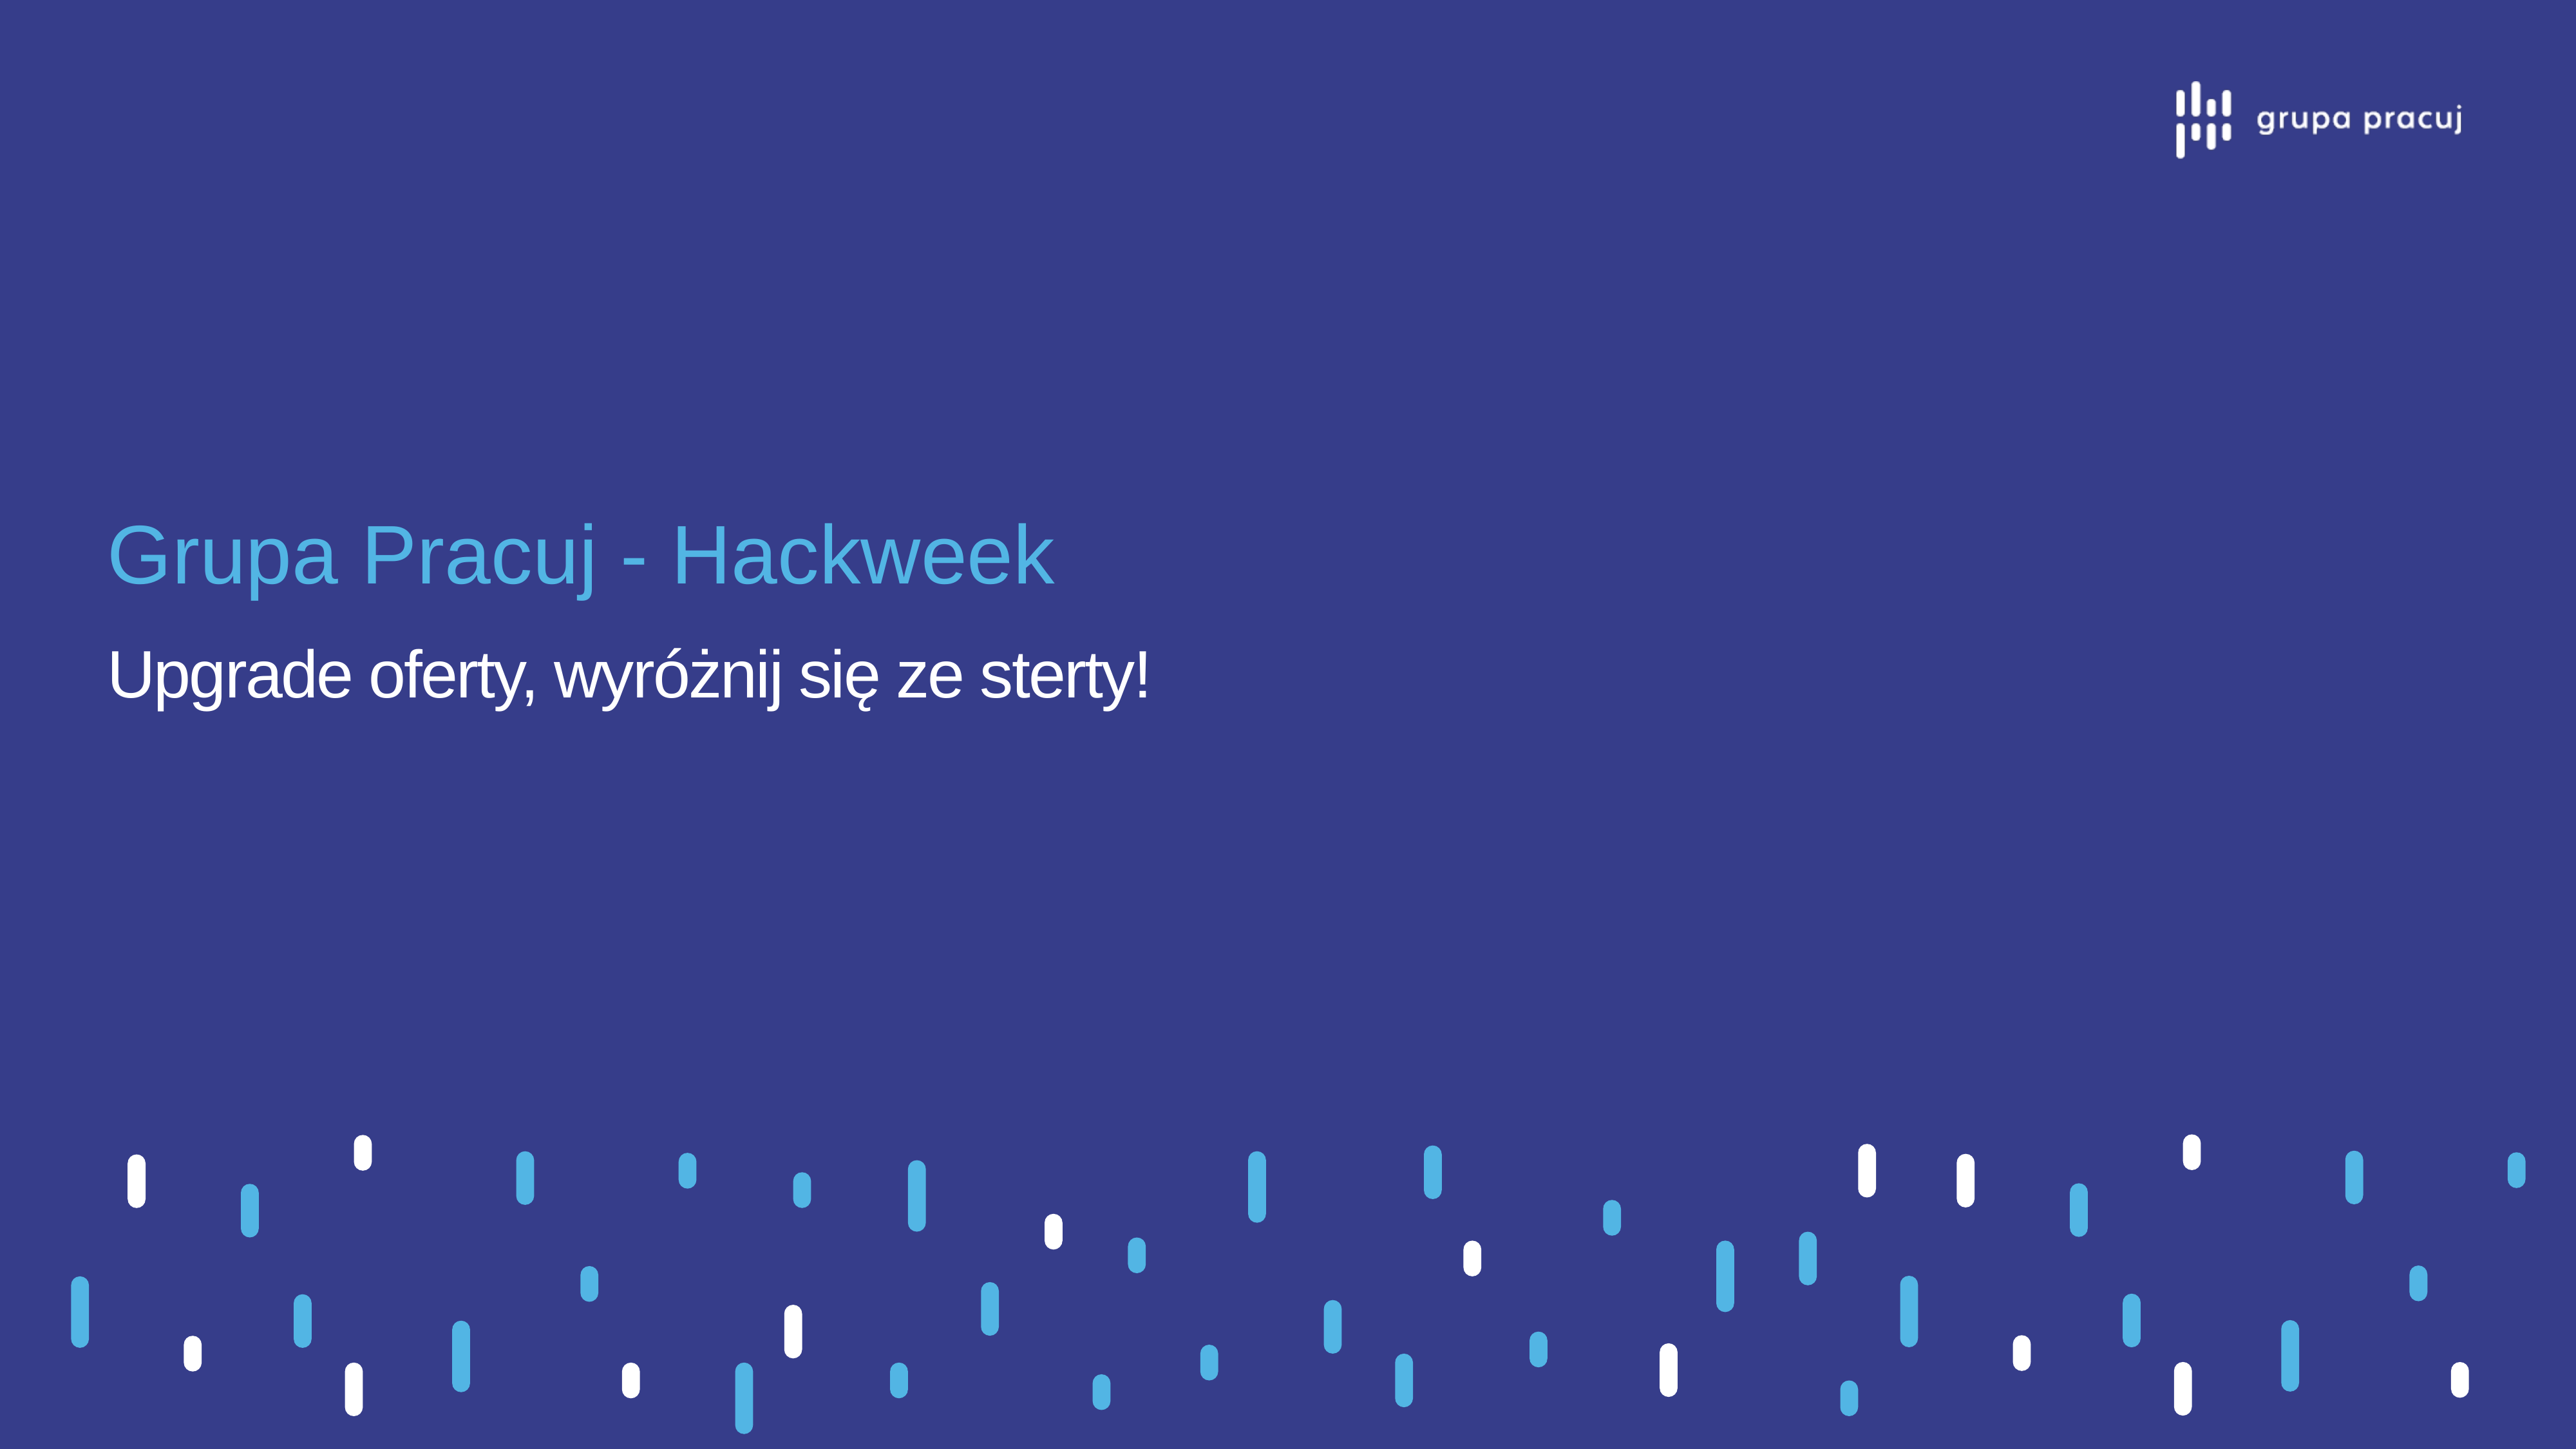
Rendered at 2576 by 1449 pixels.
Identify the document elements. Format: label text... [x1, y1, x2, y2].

picture [2174, 81, 2465, 161]
subtitle Upgrade oferty, wyróżnij się ze sterty! [107, 630, 1461, 994]
title Grupa Pracuj - Hackweek [107, 500, 1747, 603]
